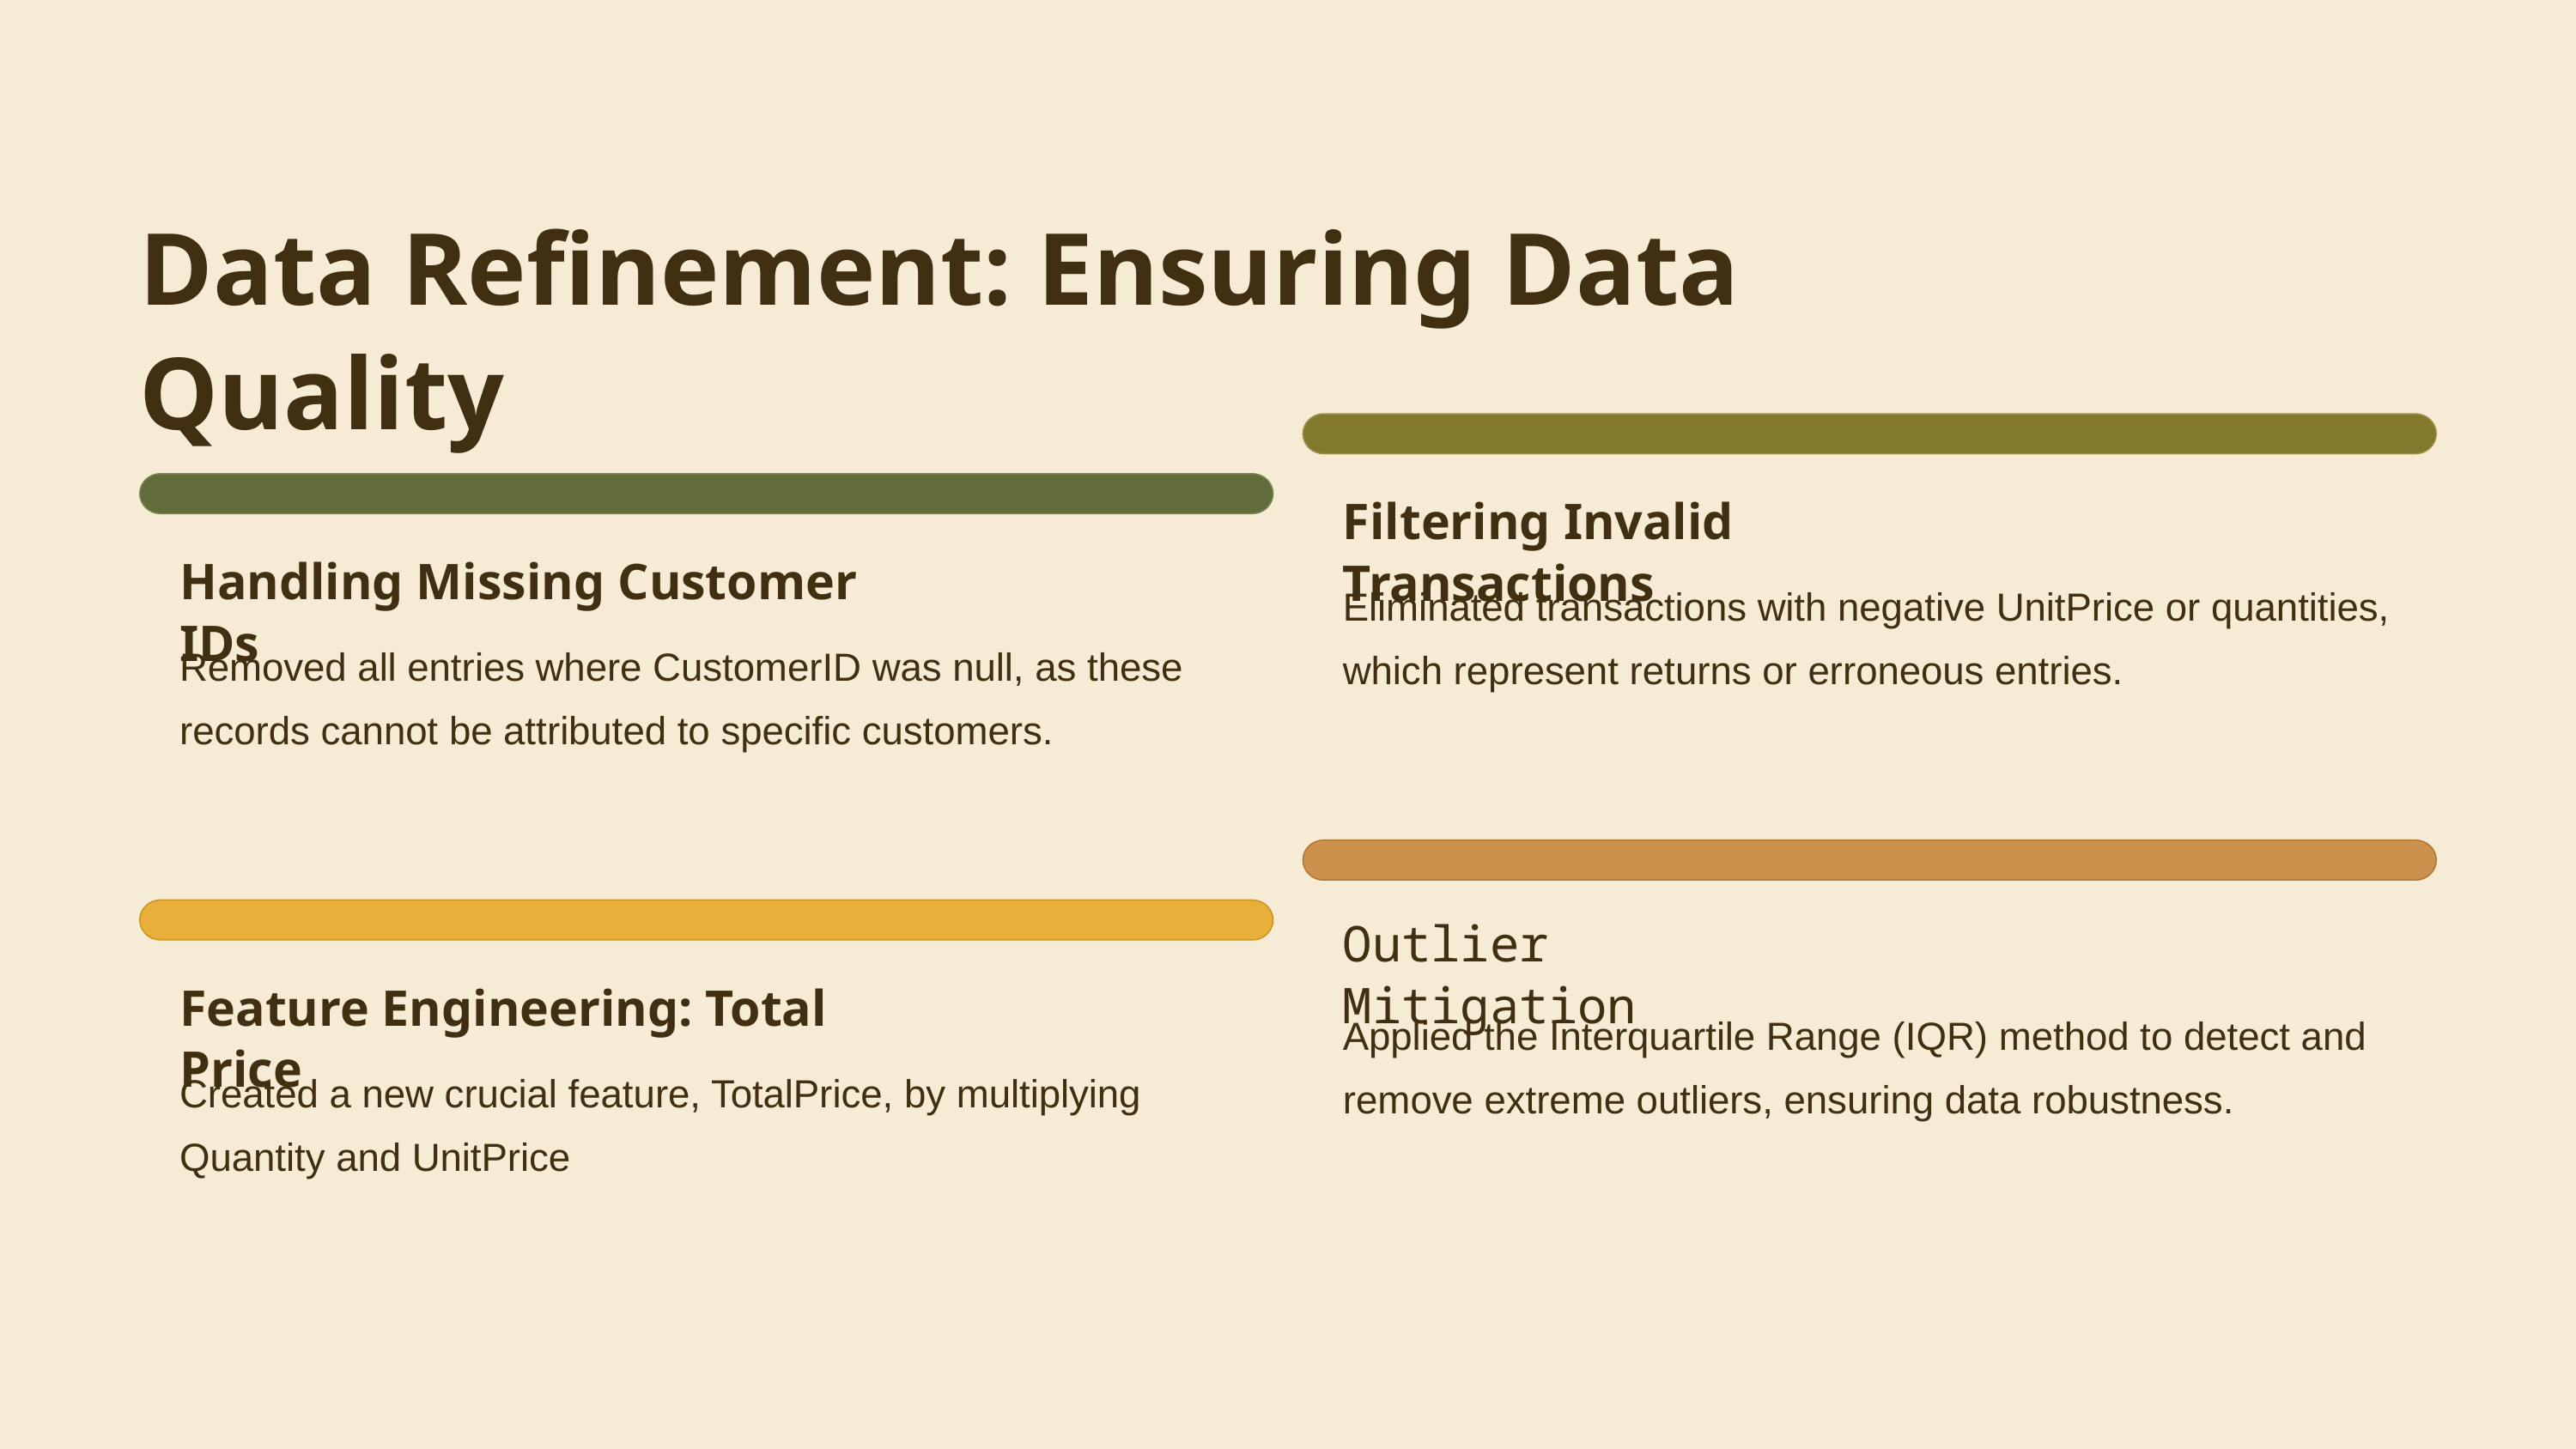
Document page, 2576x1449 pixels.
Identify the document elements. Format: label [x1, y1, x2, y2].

text_box [138, 899, 1274, 941]
text_box [1302, 839, 2438, 882]
text_box [138, 472, 1274, 515]
text_box [1302, 413, 2438, 455]
text_box [0, 0, 2576, 1449]
